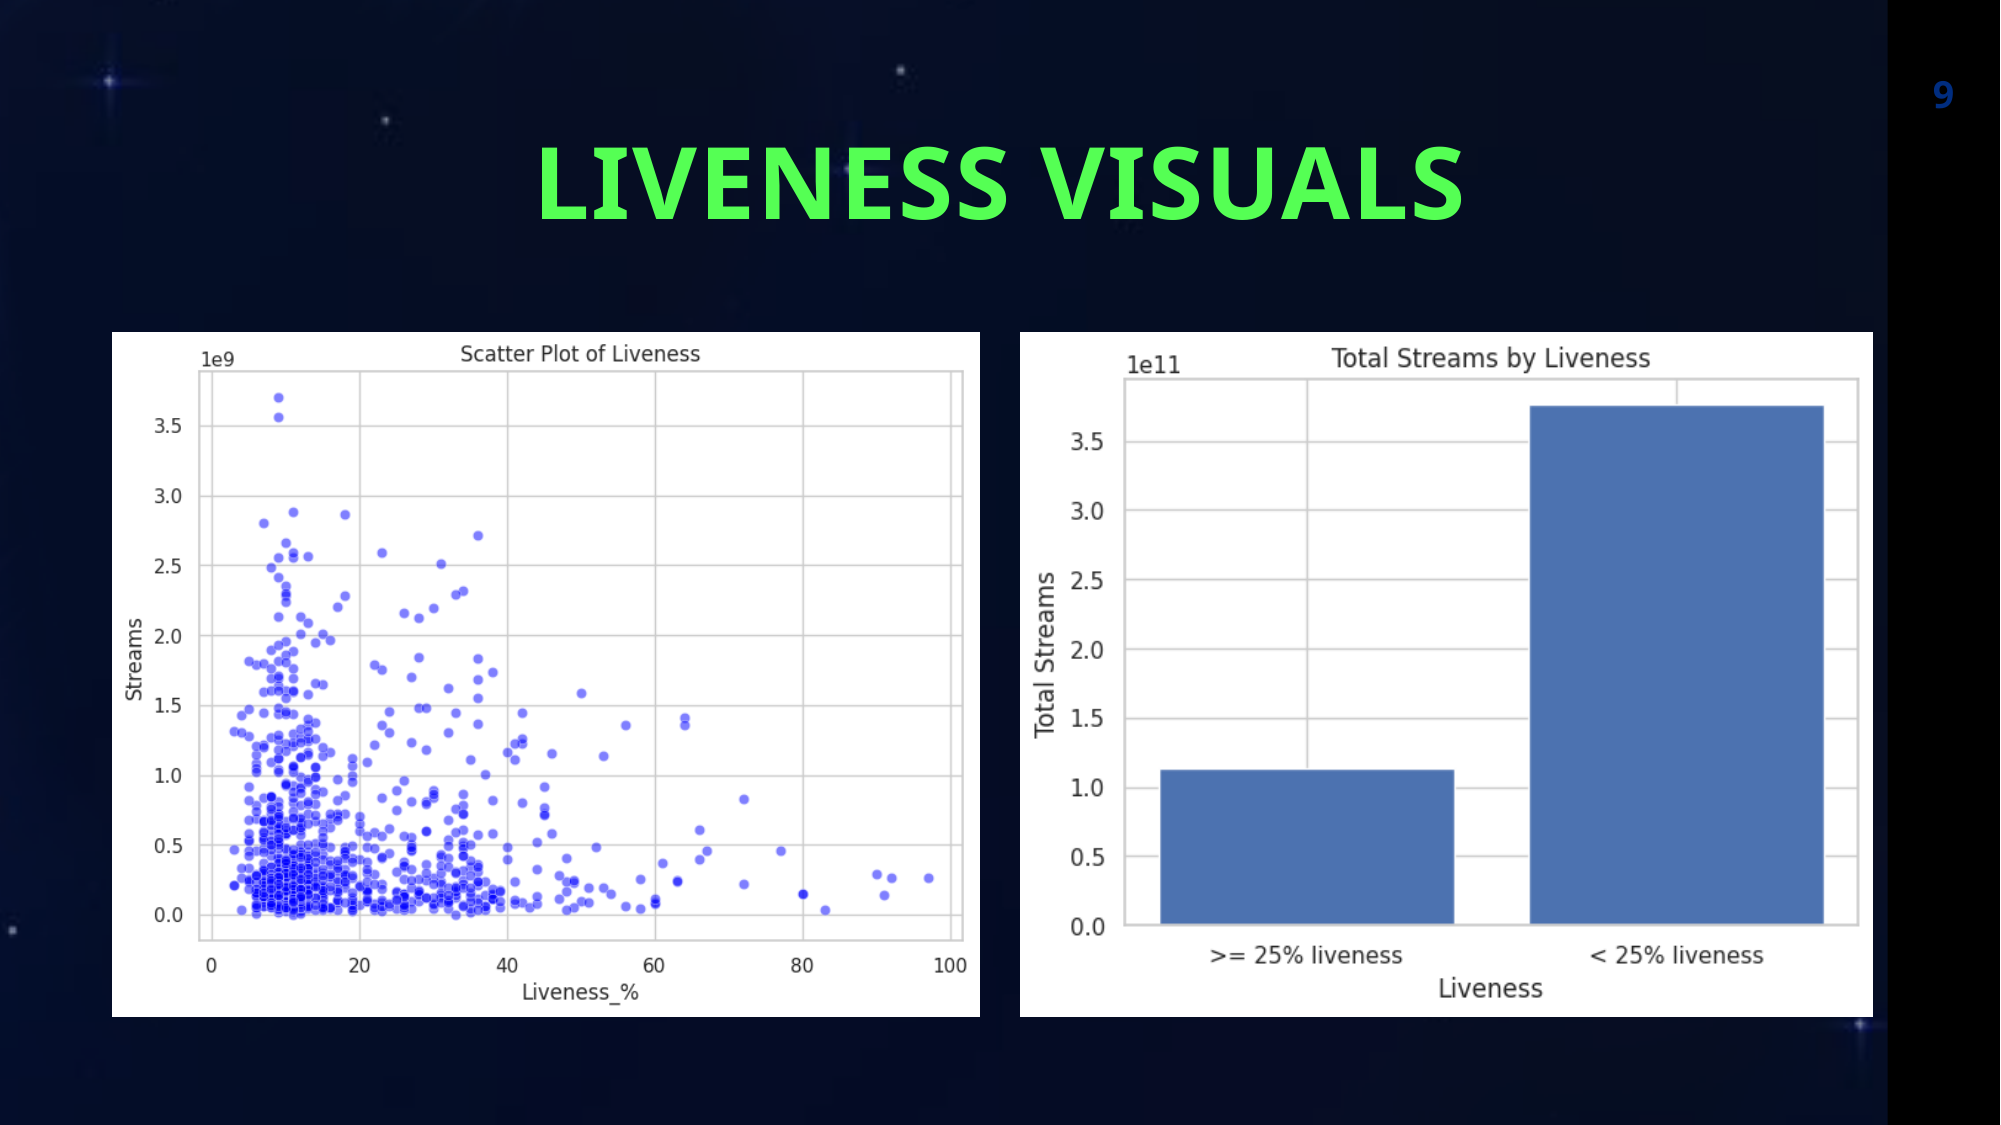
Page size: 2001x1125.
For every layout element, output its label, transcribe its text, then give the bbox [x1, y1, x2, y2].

title Liveness visuals [175, 67, 1826, 308]
slide_number 9 [1887, 50, 2000, 143]
picture [0, 0, 1887, 1125]
